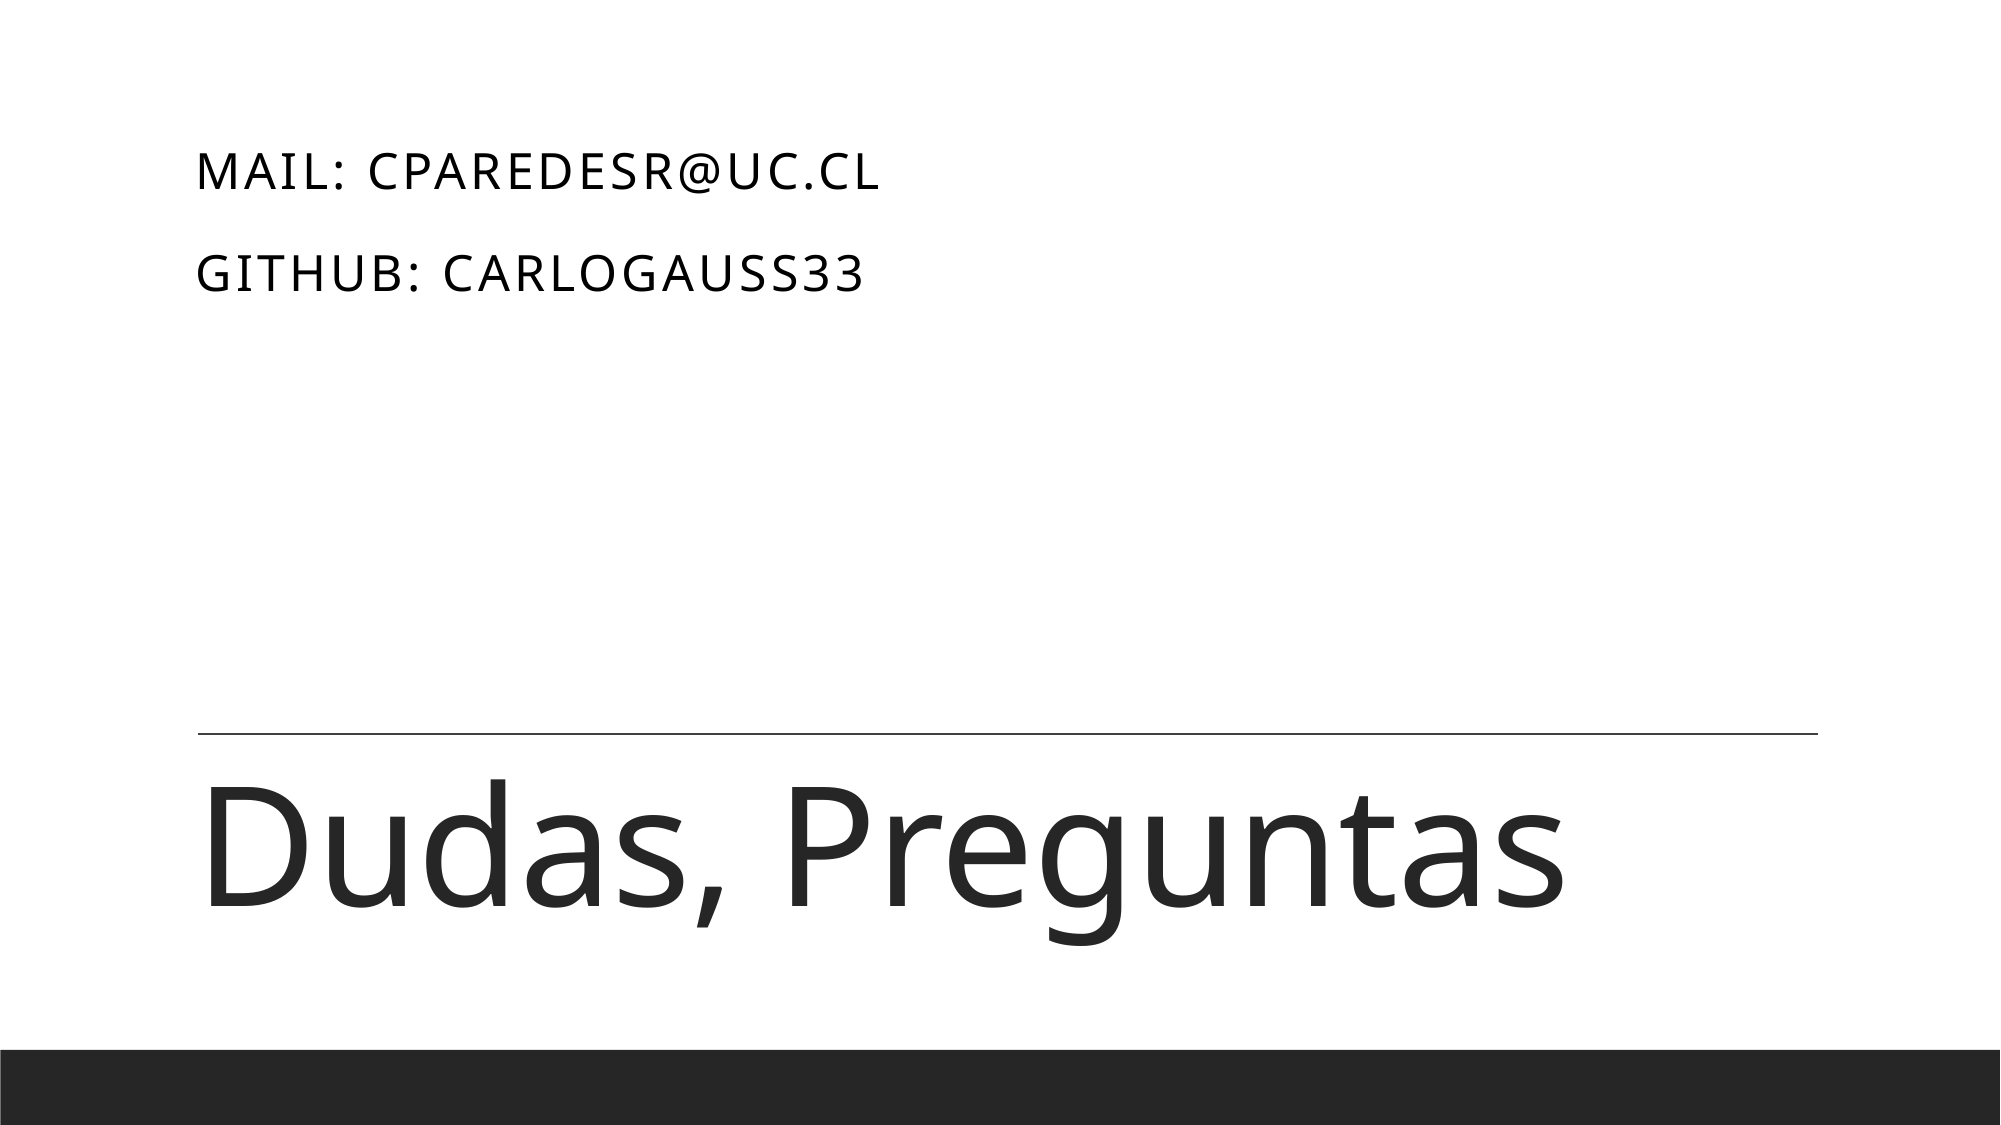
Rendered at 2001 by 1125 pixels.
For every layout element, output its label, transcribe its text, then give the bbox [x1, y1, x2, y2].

title Dudas, Preguntas [180, 746, 1831, 950]
subtitle Mail: Cparedesr@uc.cl Github: CarloGauss33 [180, 120, 1831, 308]
